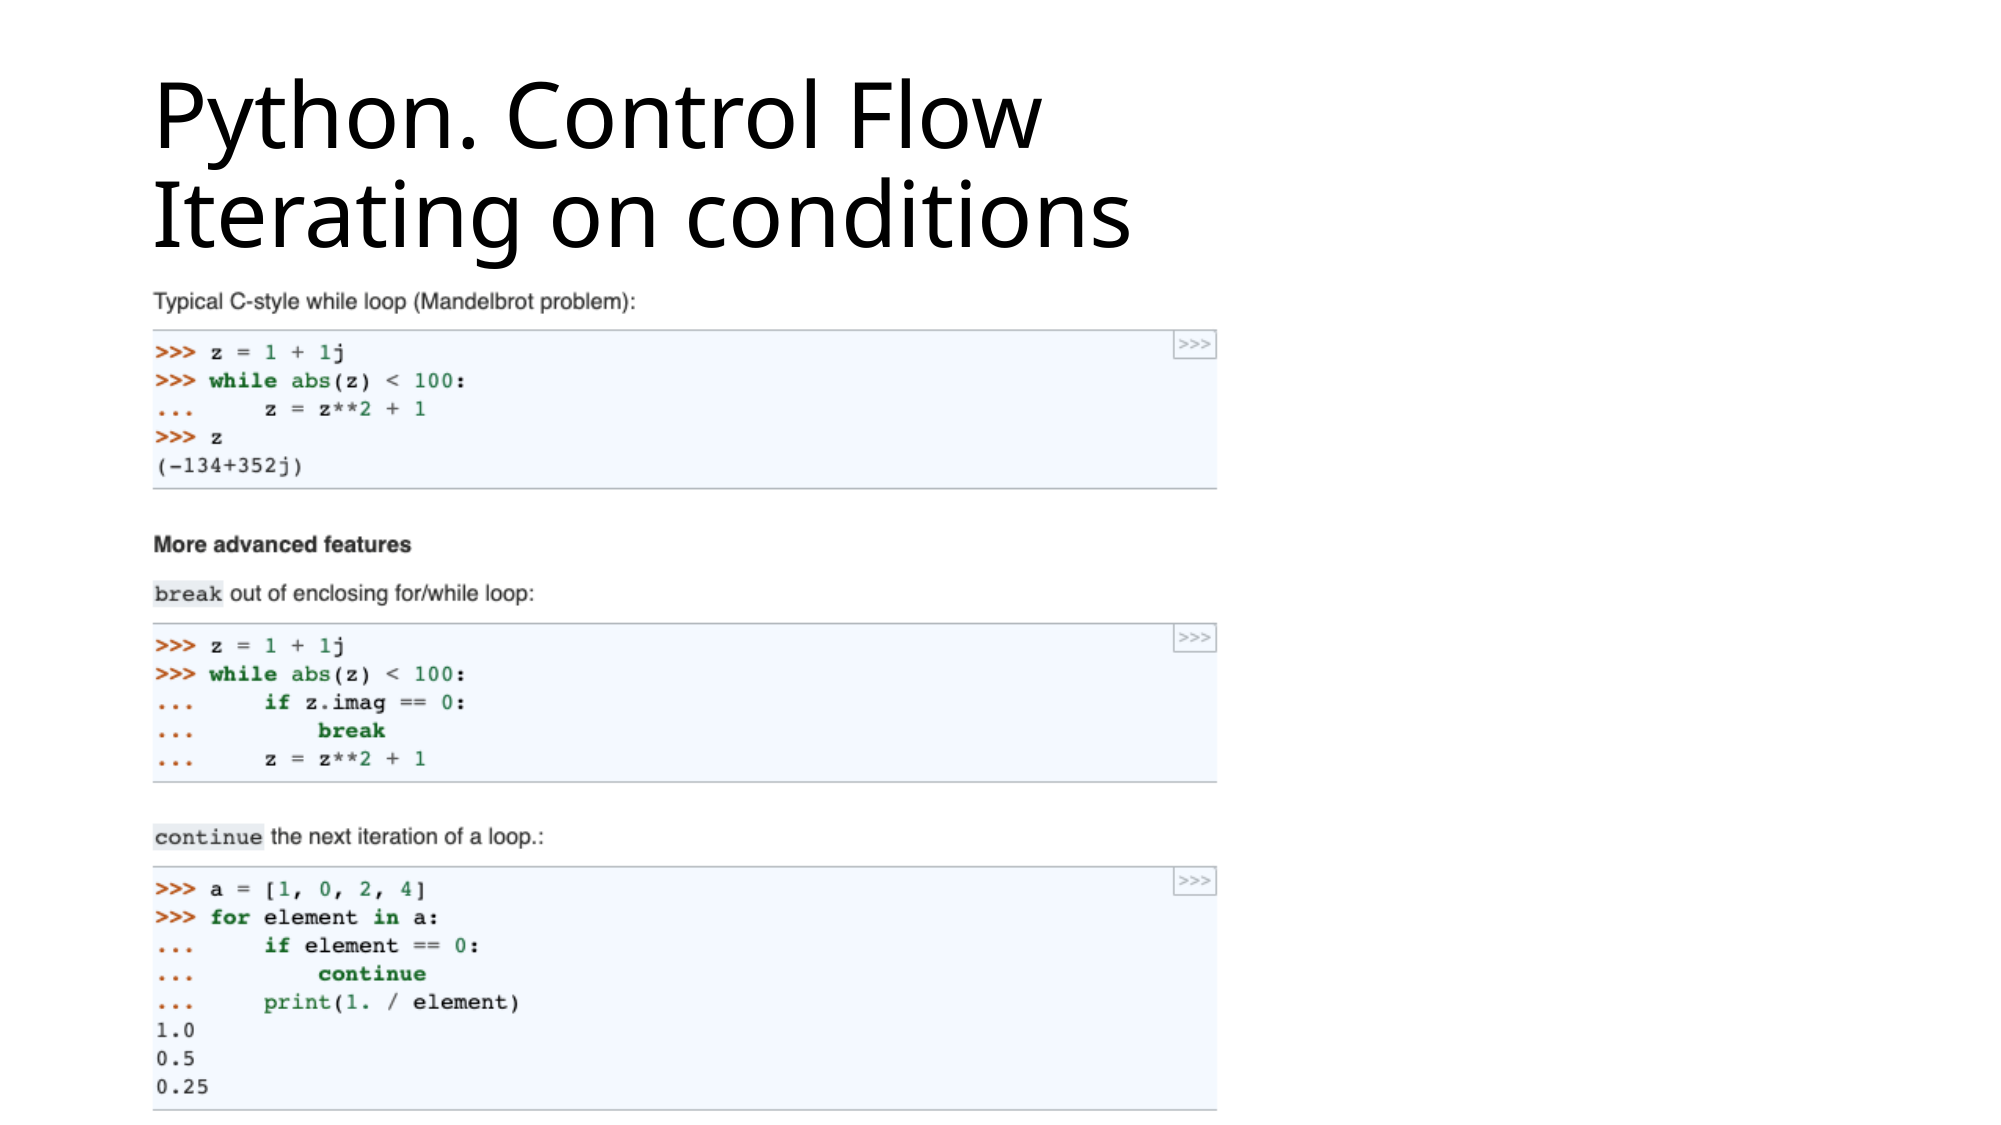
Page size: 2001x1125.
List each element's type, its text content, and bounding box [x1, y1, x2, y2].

picture [150, 281, 1233, 1122]
title Python. Control Flow Iterating on conditions [137, 59, 1863, 278]
